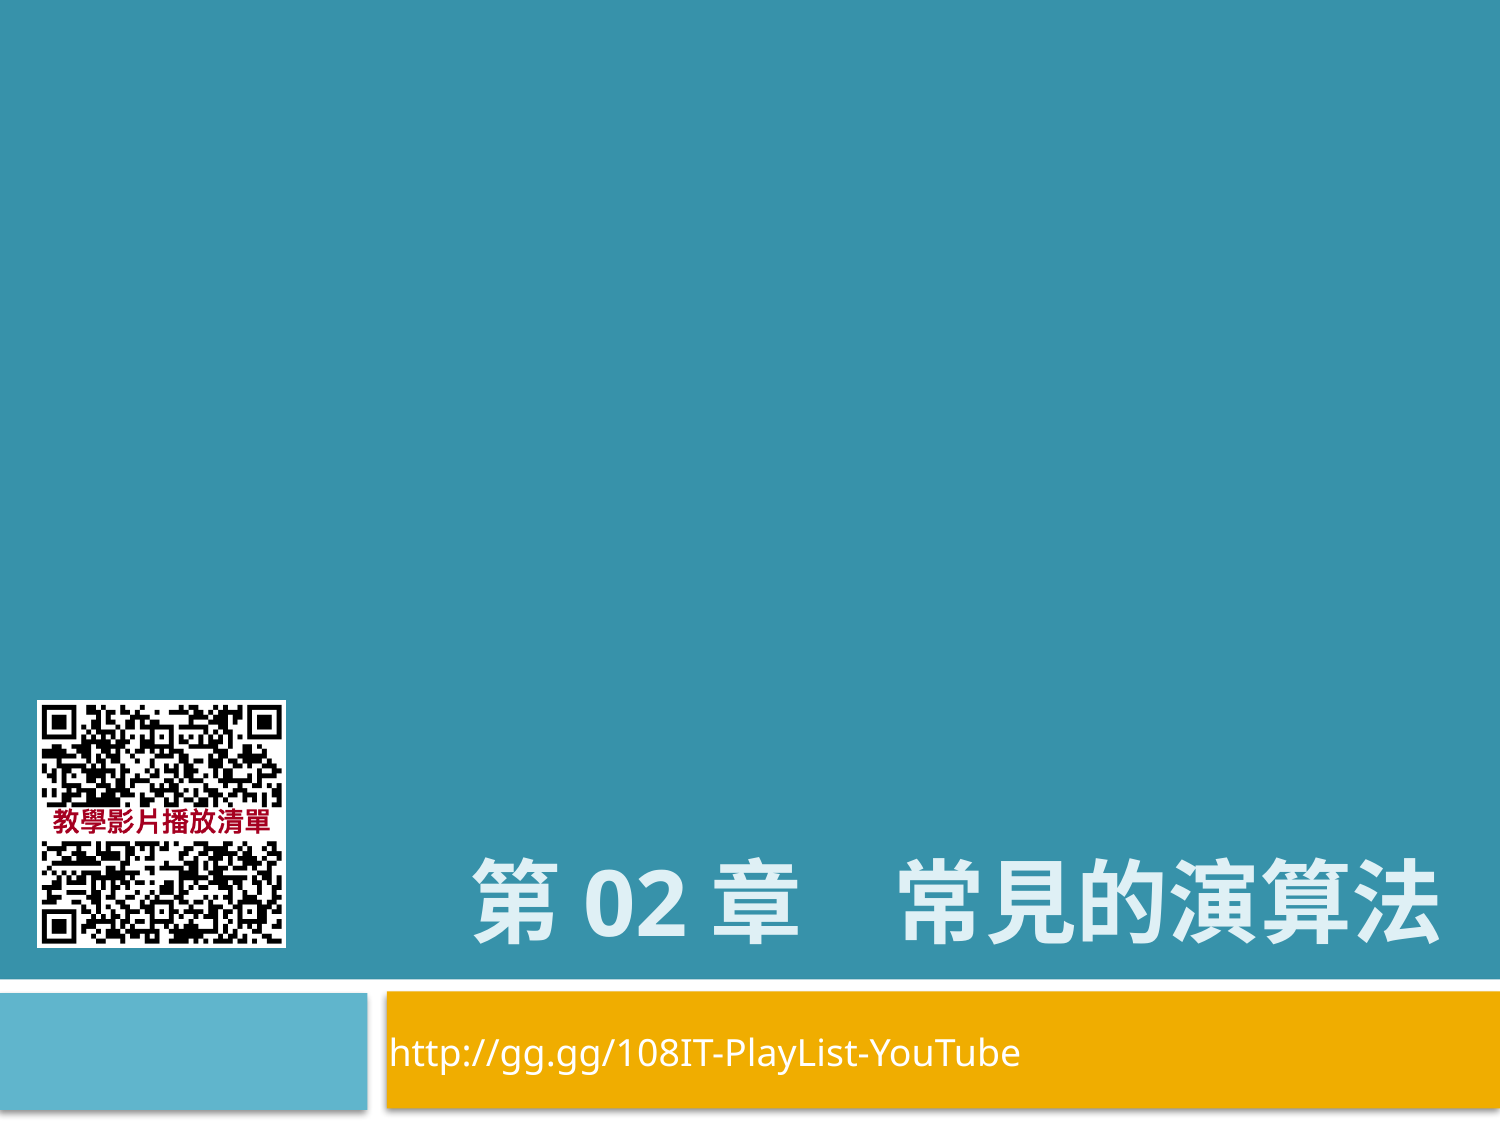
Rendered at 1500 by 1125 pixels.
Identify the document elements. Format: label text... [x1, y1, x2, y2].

title 第02章 常見的演算法 [73, 775, 1459, 963]
text_box http://gg.gg/108IT-PlayList-YouTube [373, 1021, 1037, 1082]
picture [37, 699, 286, 949]
